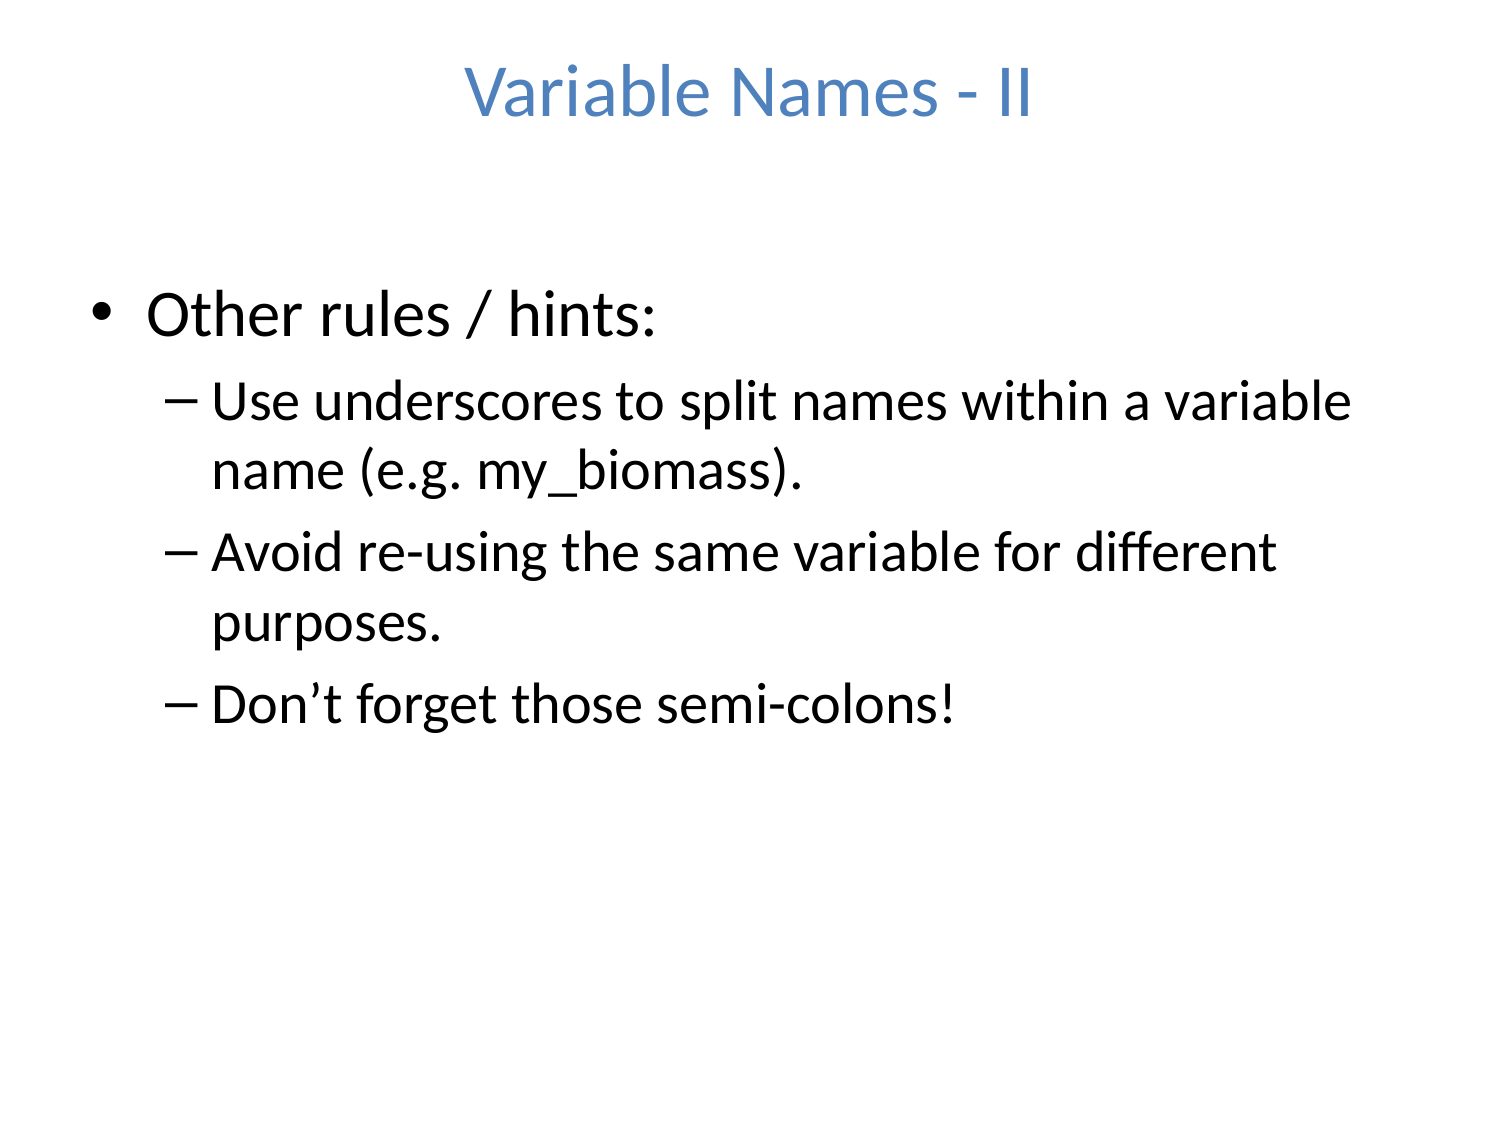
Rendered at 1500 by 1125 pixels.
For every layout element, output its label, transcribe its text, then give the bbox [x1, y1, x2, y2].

title Variable Names - II [75, 30, 1425, 144]
list Other rules / hints: Use underscores to split names within a variable name (e.g. my_biomass). Avoid re-using the same variable for different purposes. Don’t forget those semi-colons! [75, 262, 1425, 1005]
